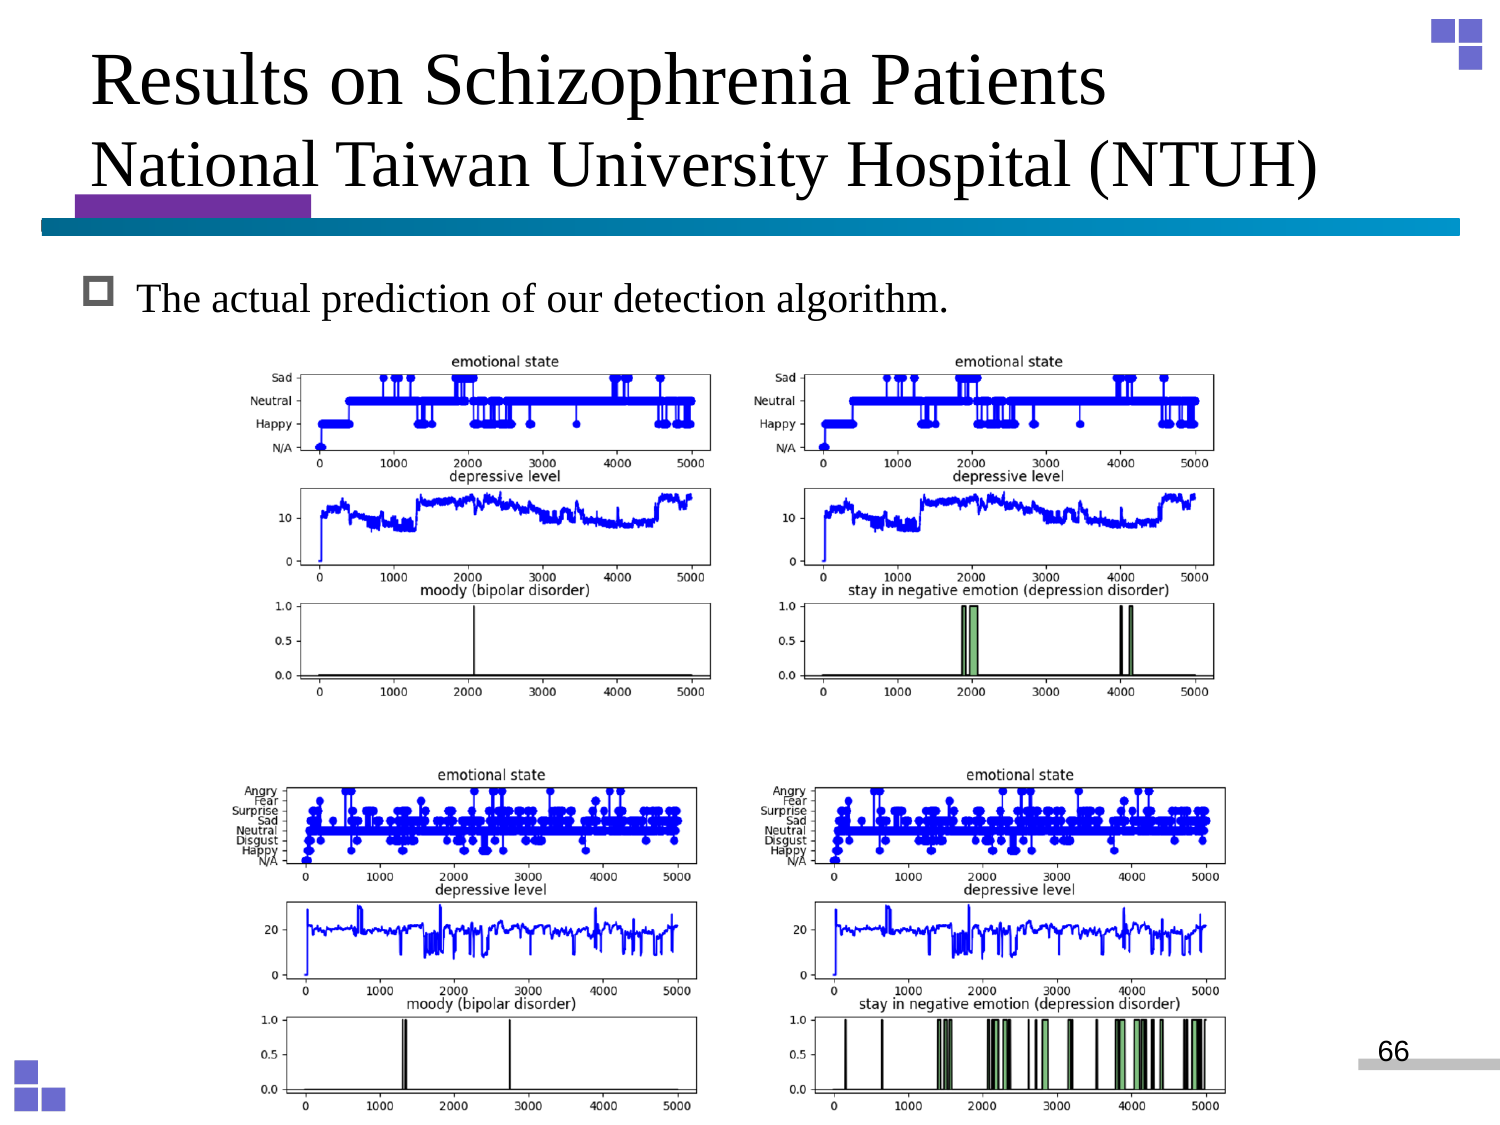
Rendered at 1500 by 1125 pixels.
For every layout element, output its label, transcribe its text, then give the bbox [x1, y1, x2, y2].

list The actual prediction of our detection algorithm. [64, 263, 1415, 1071]
title Results on Schizophrenia Patients National Taiwan University Hospital (NTUH) [75, 20, 1425, 209]
slide_number 66 [1276, 1024, 1425, 1103]
picture [234, 326, 1266, 722]
picture [220, 739, 1277, 1125]
